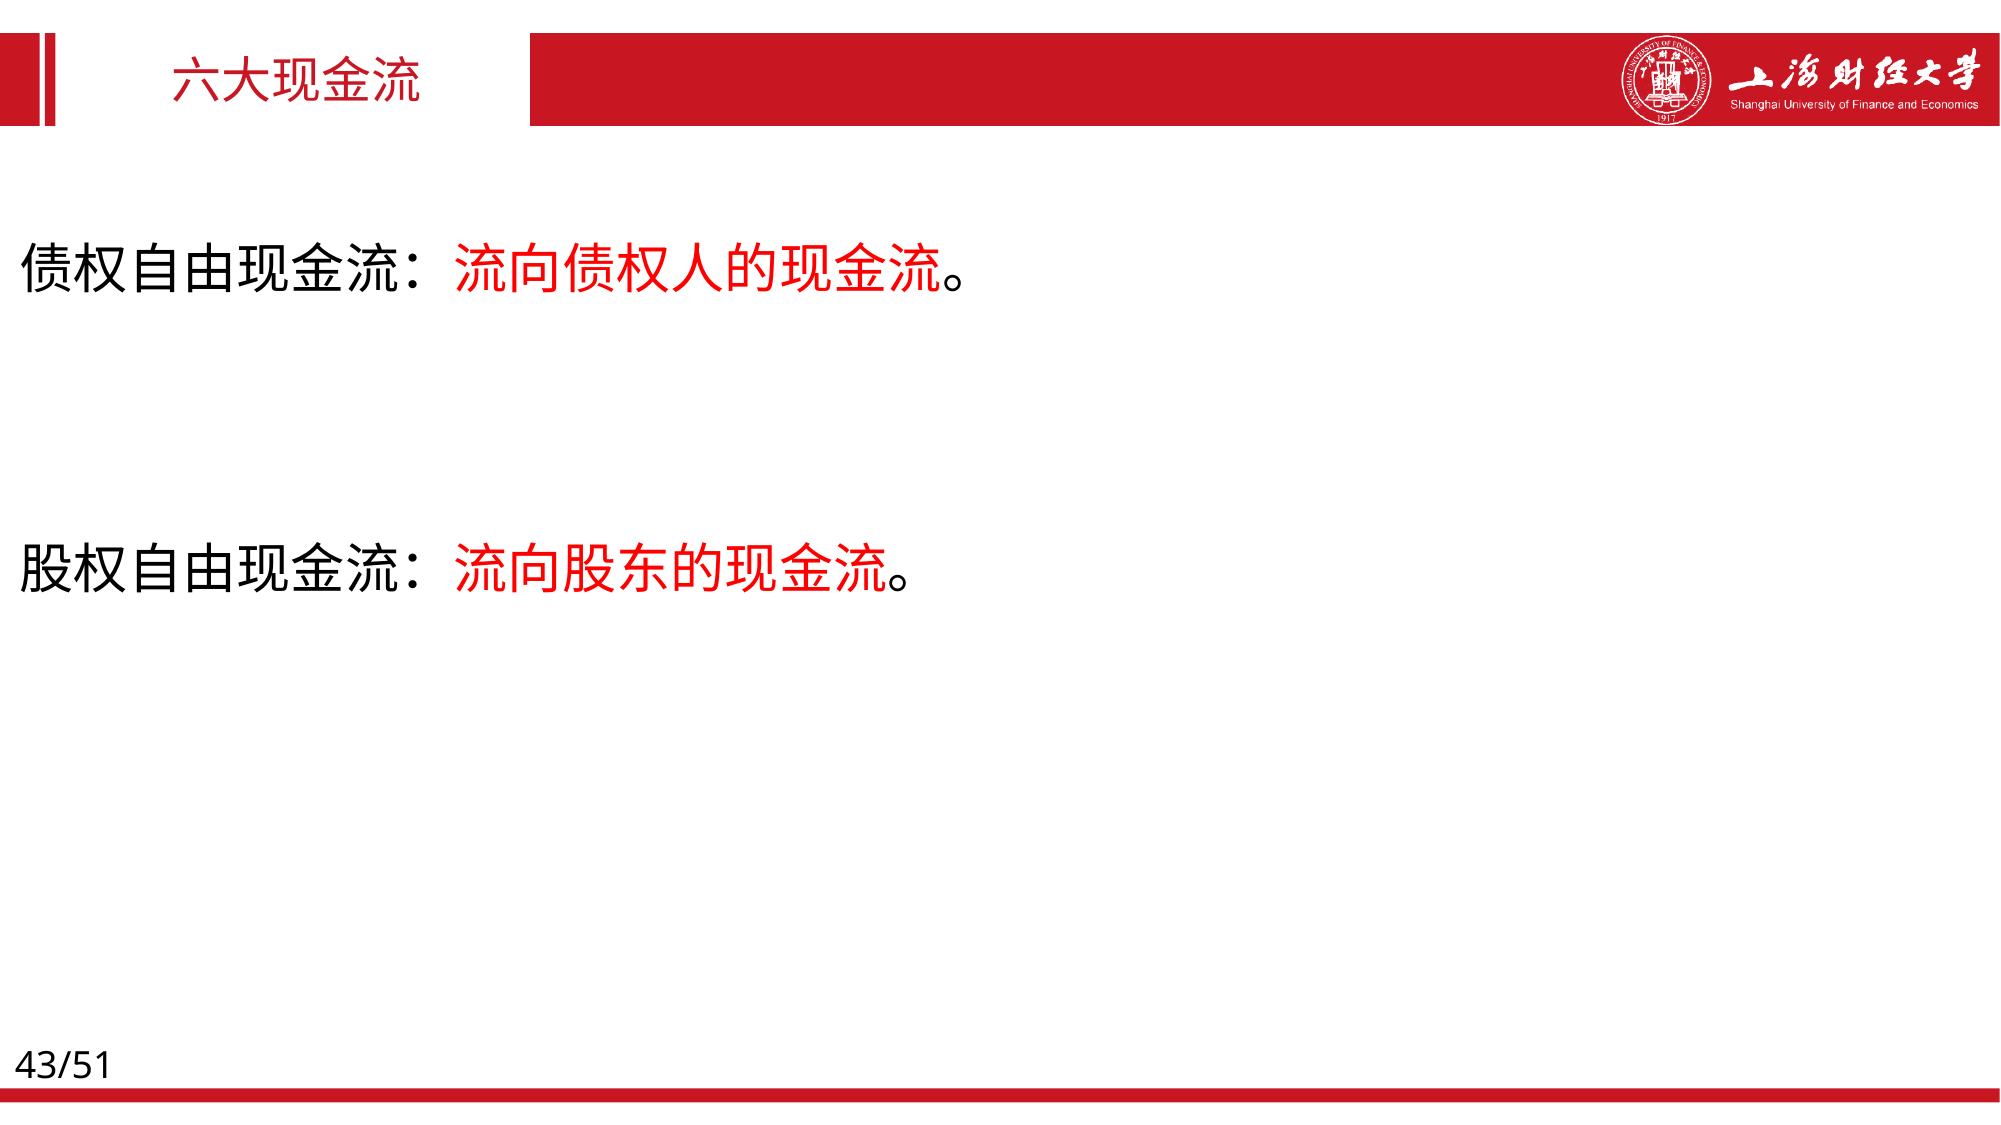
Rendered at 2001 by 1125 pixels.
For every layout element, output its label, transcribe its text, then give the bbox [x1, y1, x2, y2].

text_box 六大现金流 [157, 41, 437, 116]
picture [1595, 0, 2000, 172]
